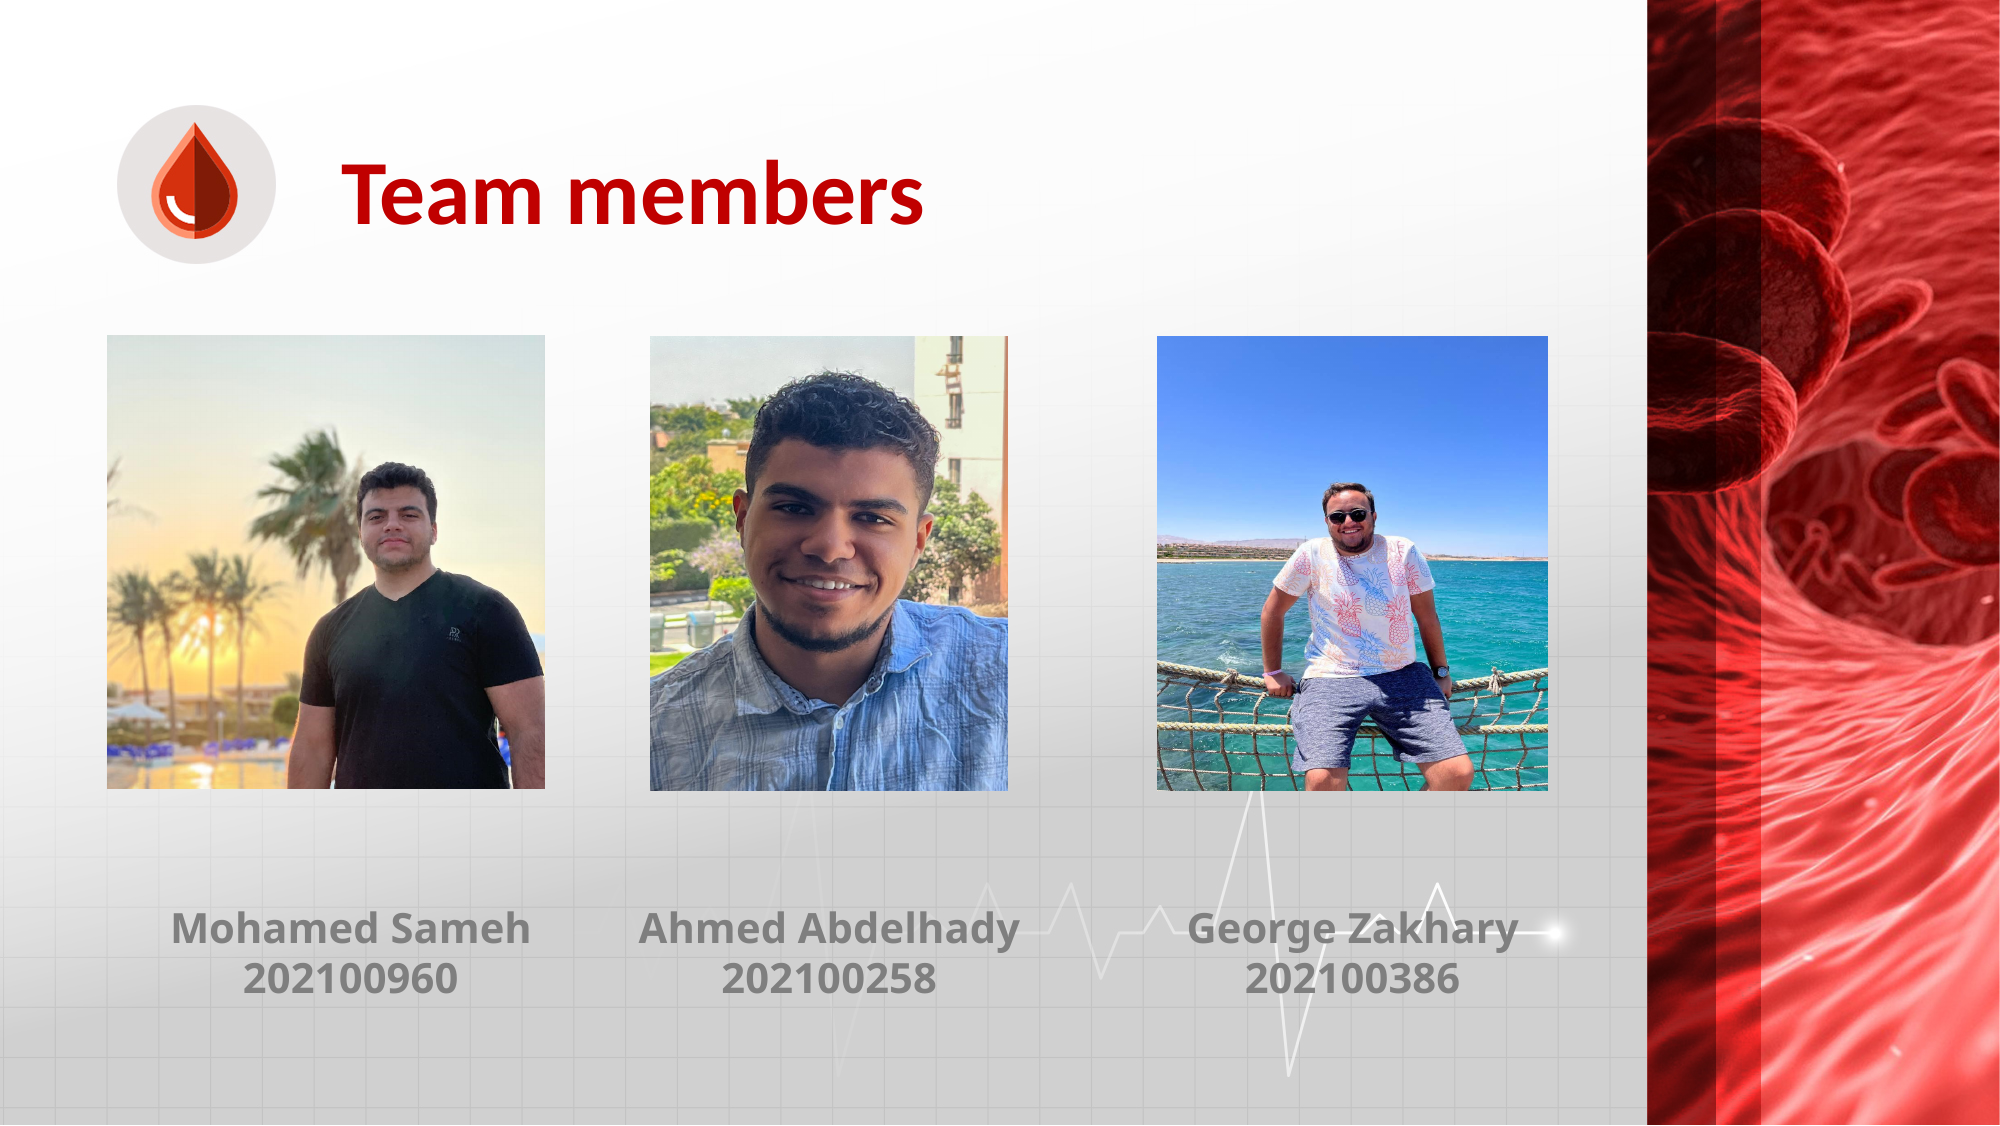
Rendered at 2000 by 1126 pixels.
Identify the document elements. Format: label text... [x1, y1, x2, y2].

text_box George Zakhary 202100386 [1134, 894, 1572, 1010]
picture [0, 0, 2000, 1125]
text_box Team members [326, 125, 976, 251]
text_box Mohamed Sameh 202100960 [132, 894, 570, 1010]
text_box Ahmed Abdelhady 202100258 [610, 894, 1048, 1010]
